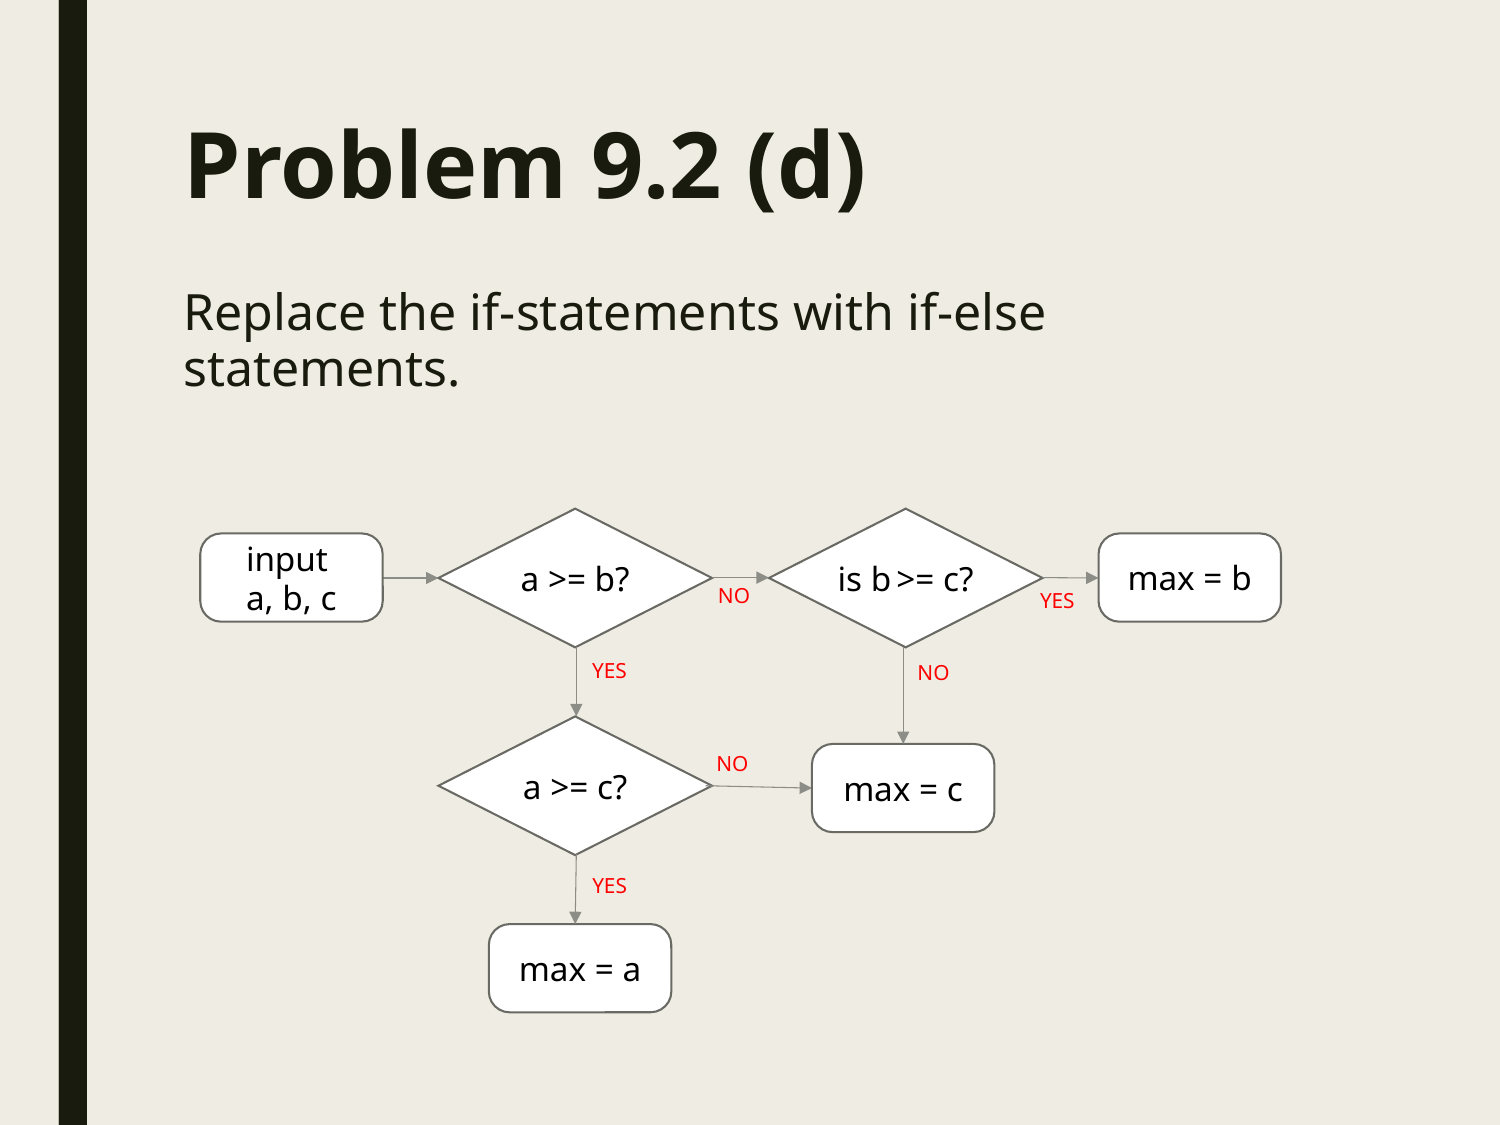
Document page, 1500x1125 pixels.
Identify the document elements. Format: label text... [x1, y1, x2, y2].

text_box Replace the if-statements with if-else statements. [168, 277, 1351, 912]
text_box YES [1035, 583, 1079, 617]
text_box is b >= c? [769, 508, 1042, 648]
text_box YES [587, 867, 632, 902]
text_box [705, 785, 812, 789]
text_box max = c [811, 743, 995, 833]
text_box max = b [1098, 533, 1282, 622]
text_box max = a [488, 924, 672, 1013]
text_box NO [913, 655, 954, 690]
text_box YES [587, 652, 632, 687]
text_box a >= b? [439, 508, 712, 648]
text_box NO [713, 578, 755, 613]
text_box input a, b, c [200, 533, 383, 622]
text_box NO [711, 746, 753, 781]
text_box a >= c? [438, 716, 711, 856]
text_box Problem 9.2 (d) [168, 112, 1351, 277]
